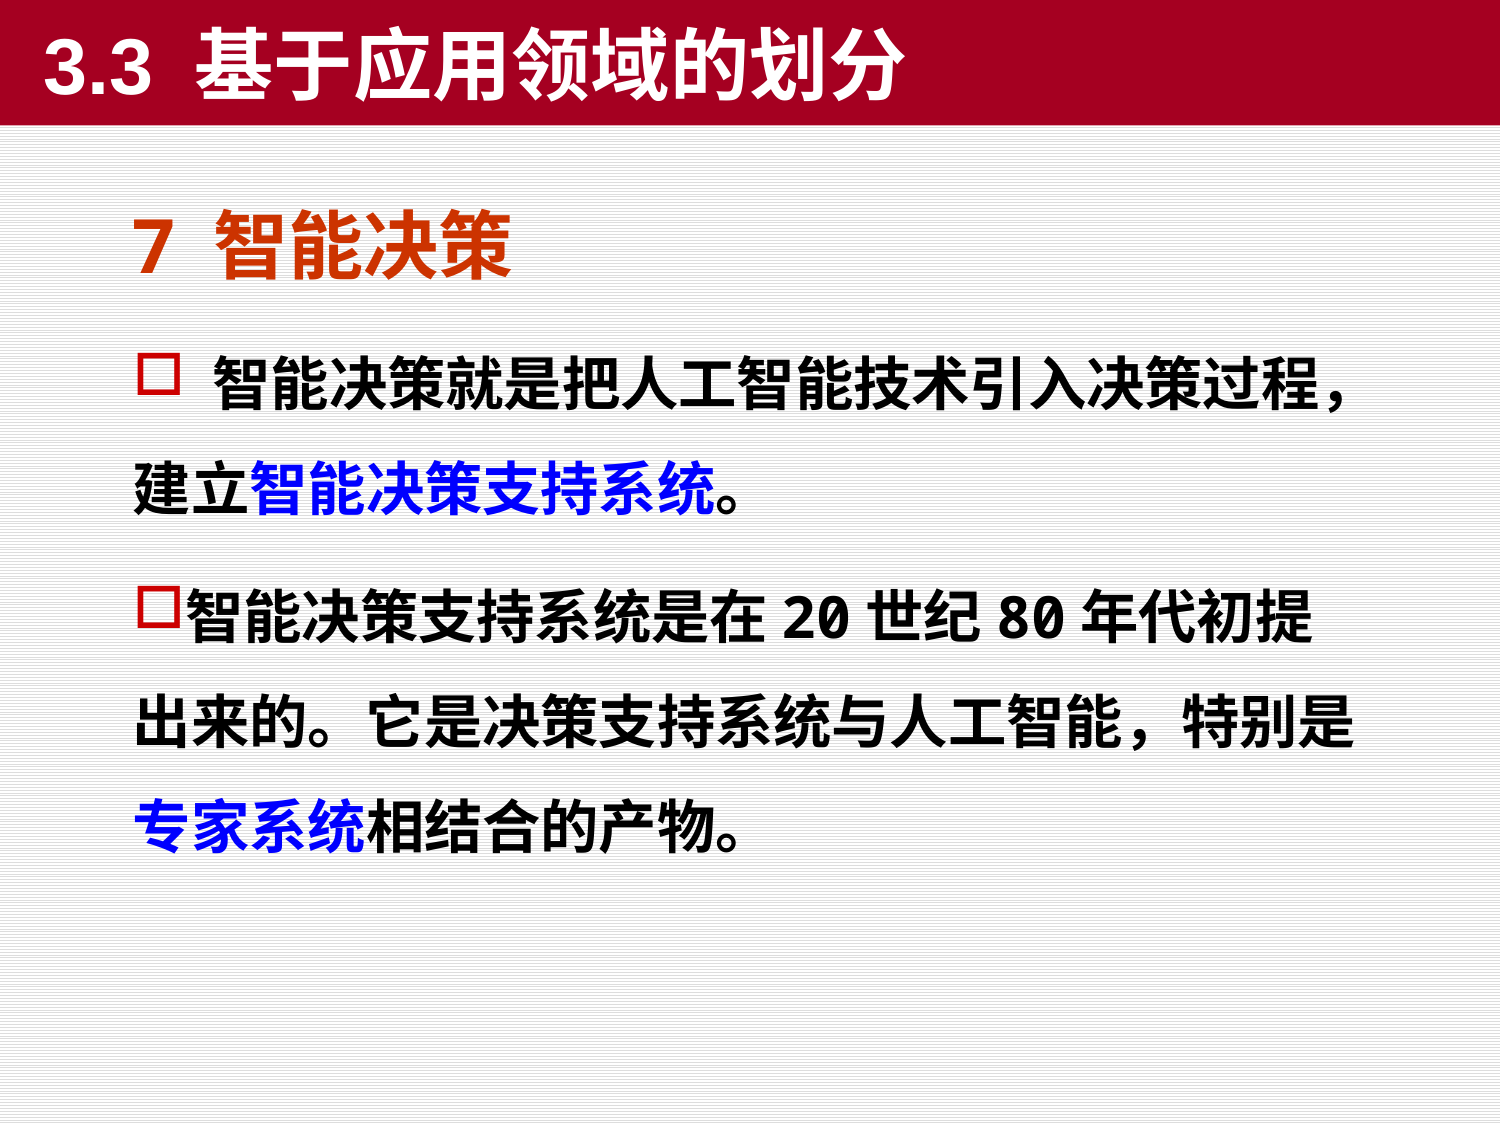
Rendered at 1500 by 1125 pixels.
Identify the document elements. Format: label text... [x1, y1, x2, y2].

list 7 智能决策 智能决策就是把人工智能技术引入决策过程，建立智能决策支持系统。 智能决策支持系统是在20世纪80年代初提出来的。它是决策支持系统与人工智能，特别是专家系统相结合的产物。 [117, 146, 1383, 1032]
text_box 3.3 基于应用领域的划分 [0, 0, 1500, 126]
